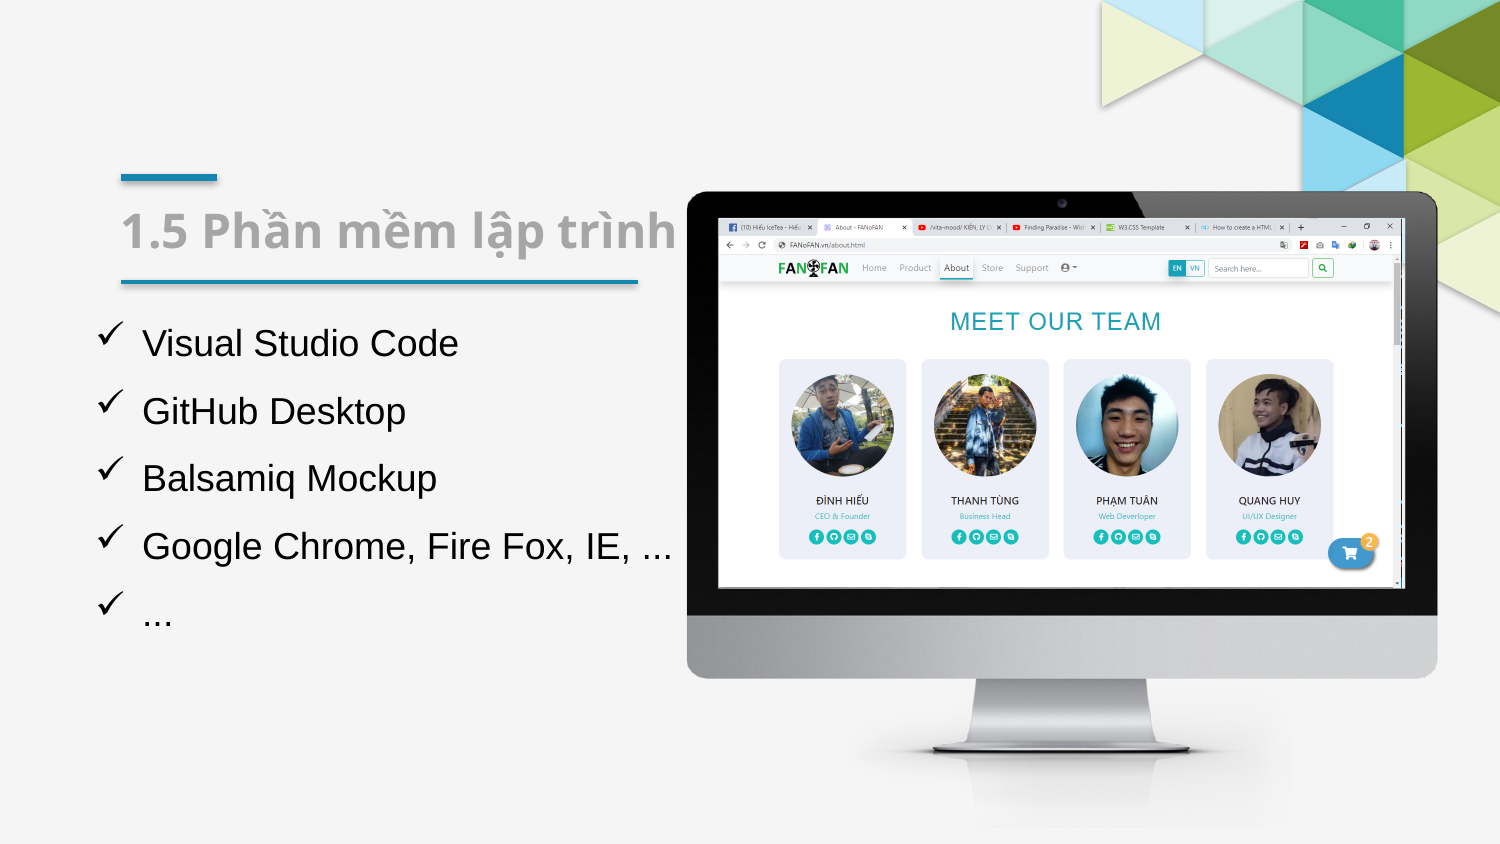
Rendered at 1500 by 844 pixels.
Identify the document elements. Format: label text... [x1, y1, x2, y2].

list 1.5 Phần mềm lập trình [120, 180, 1408, 279]
text_box Visual Studio Code GitHub Desktop Balsamiq Mockup Google Chrome, Fire Fox, IE, ... ... [80, 289, 694, 642]
picture [666, 175, 1457, 828]
